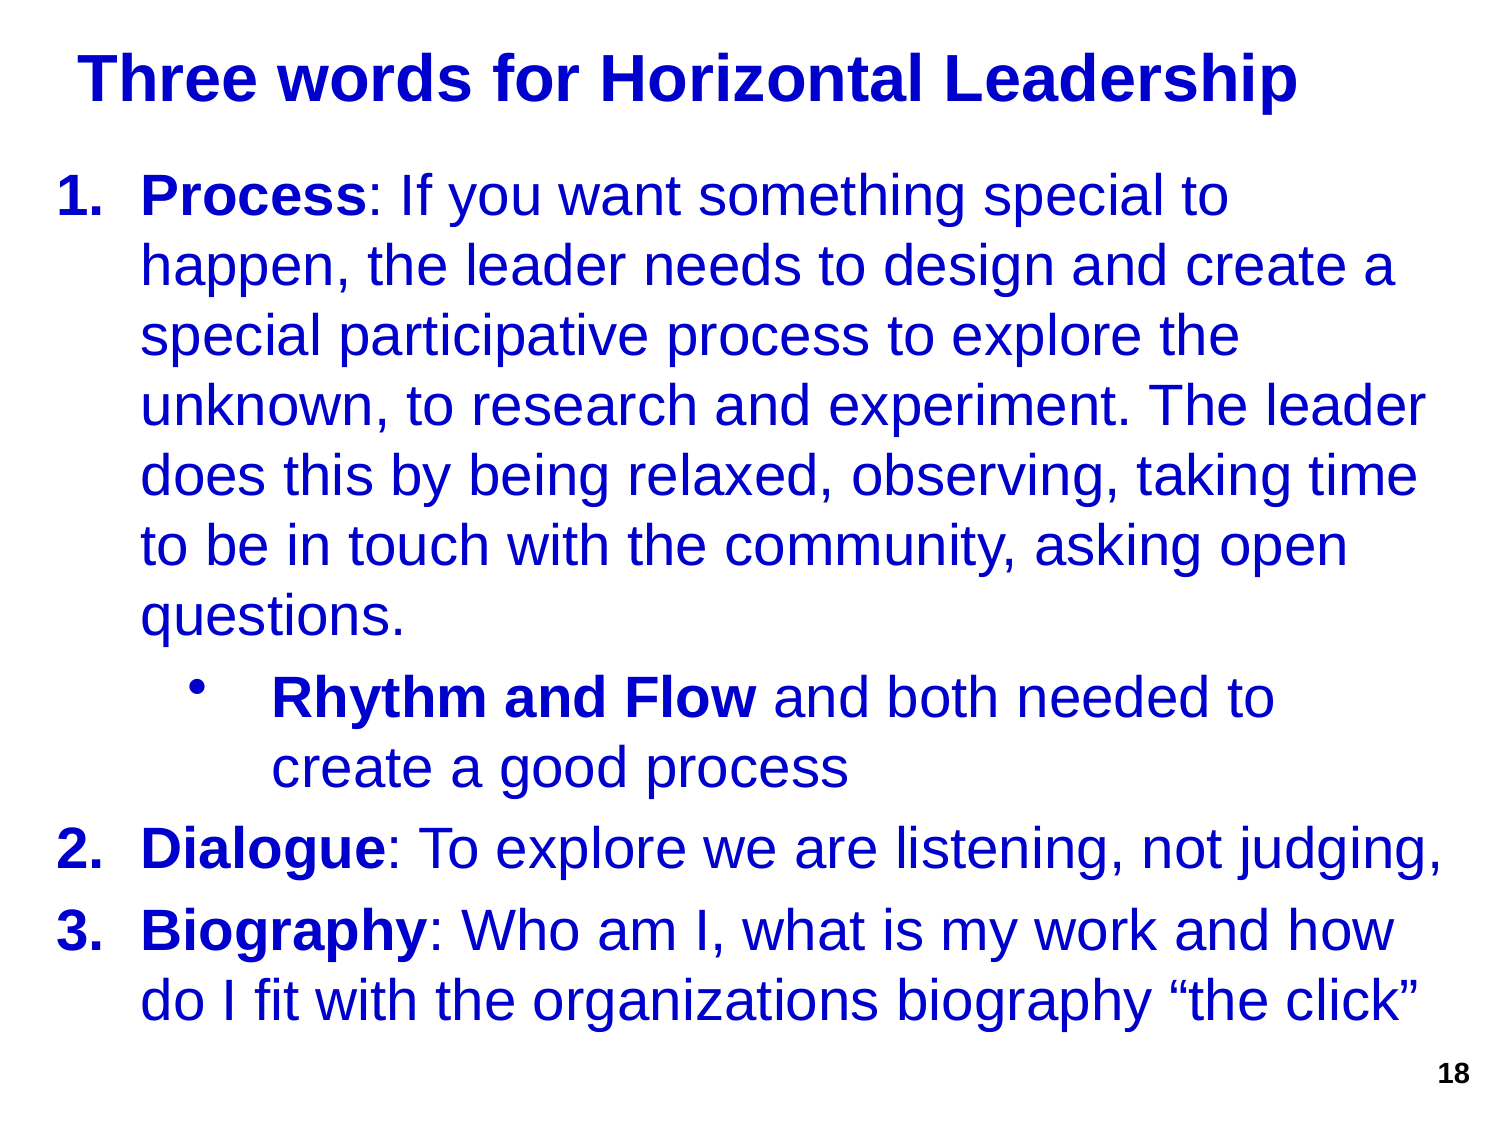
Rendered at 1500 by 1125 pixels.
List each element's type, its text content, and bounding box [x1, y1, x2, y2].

title Three words for Horizontal Leadership [62, 0, 1475, 150]
list Process: If you want something special to happen, the leader needs to design and create a special participative process to explore the unknown, to research and experiment. The leader does this by being relaxed, observing, taking time to be in touch with the community, asking open questions. Rhythm and Flow and both needed to create a good process Dialogue: To explore we are listening, not judging, Biography: Who am I, what is my work and how do I fit with the organizations biography “the click” [41, 149, 1471, 797]
slide_number 18 [1409, 1046, 1498, 1125]
